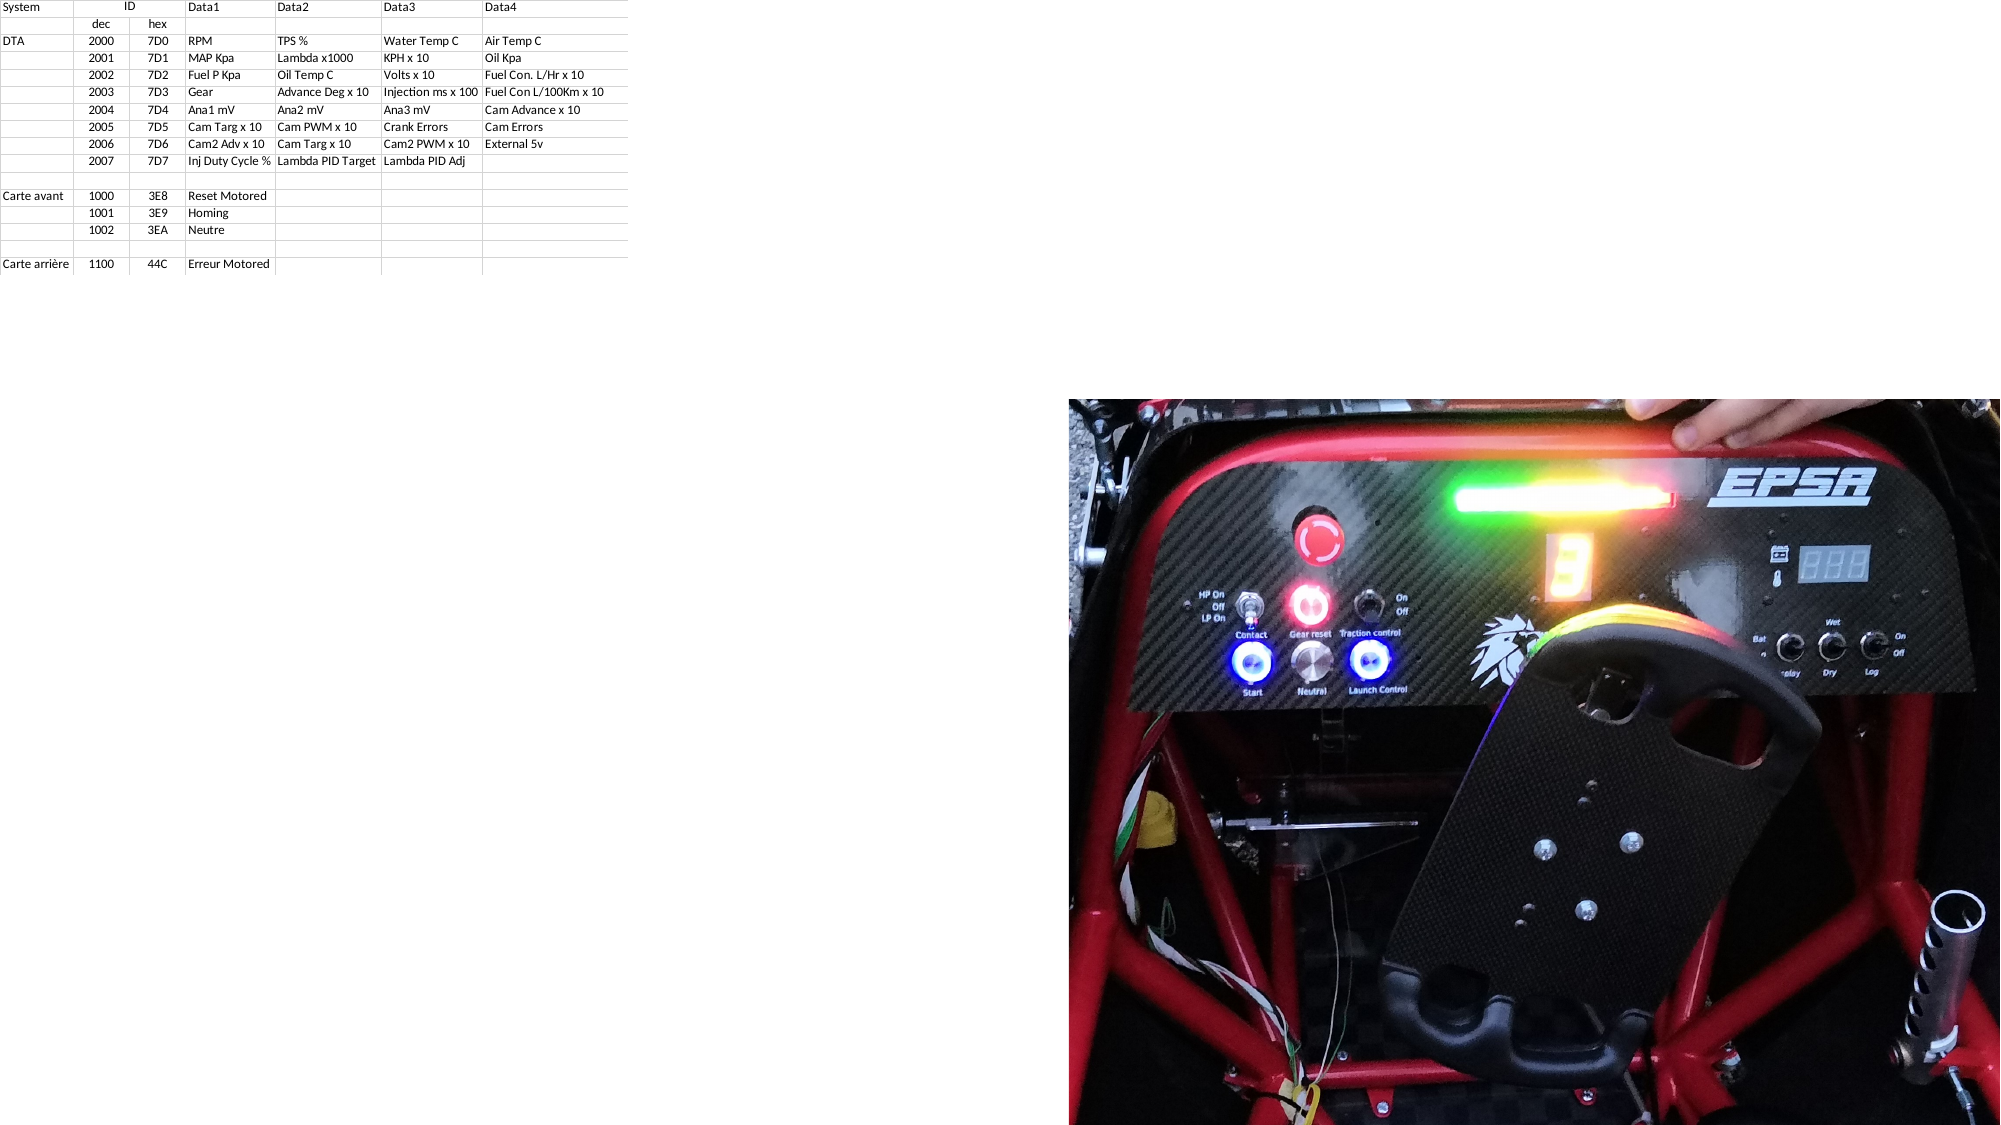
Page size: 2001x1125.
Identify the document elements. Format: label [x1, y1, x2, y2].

picture [0, 0, 629, 276]
picture [1068, 399, 2000, 1125]
